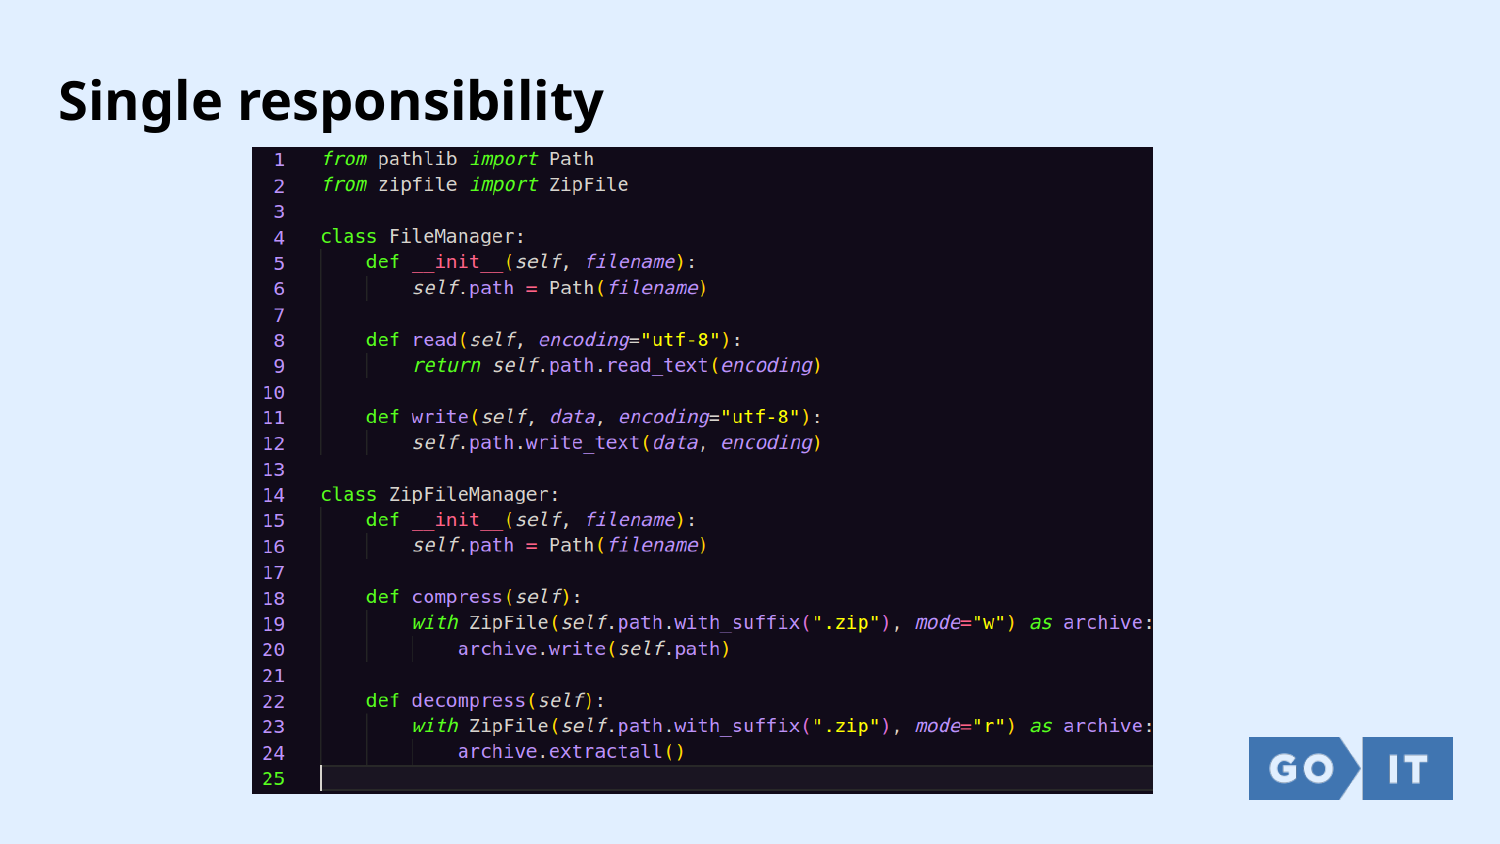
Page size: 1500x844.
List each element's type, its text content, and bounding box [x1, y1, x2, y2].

picture [252, 147, 1153, 794]
picture [1249, 737, 1453, 800]
text_box Single responsibility [43, 51, 1362, 147]
